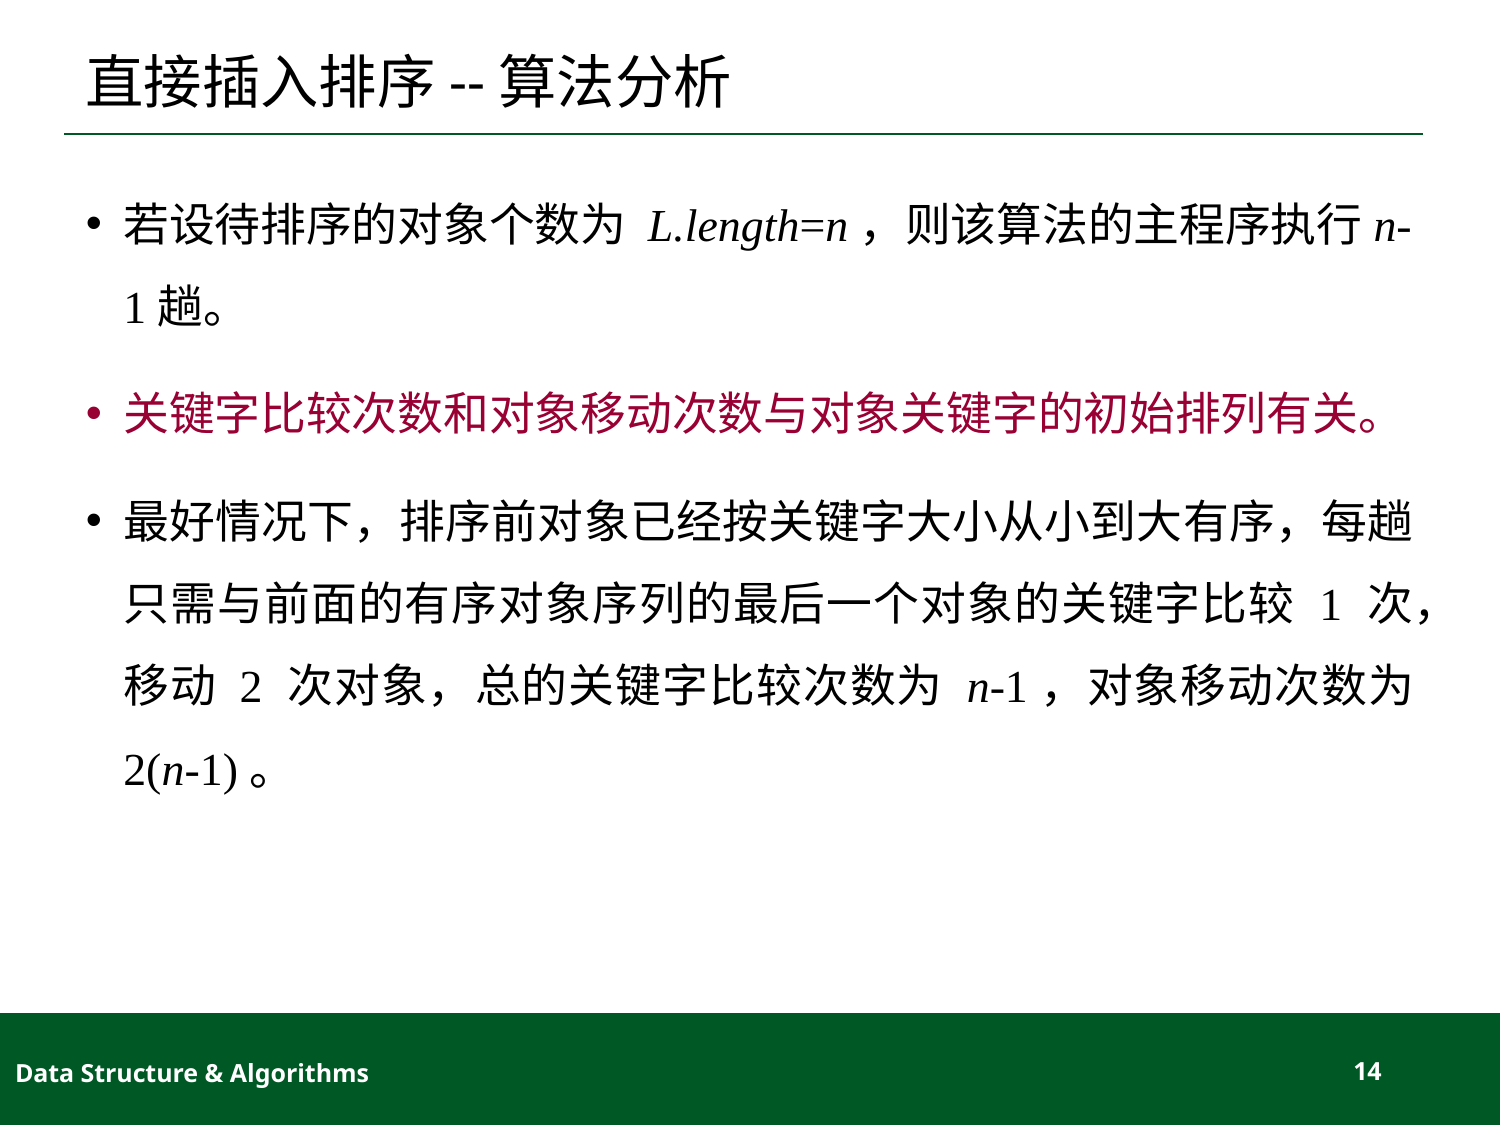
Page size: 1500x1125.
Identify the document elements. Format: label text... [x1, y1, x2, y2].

footer Data Structure & Algorithms [0, 1042, 507, 1103]
slide_number 14 [1059, 1042, 1397, 1103]
list 若设待排序的对象个数为 L.length=n，则该算法的主程序执行n-1趟。 关键字比较次数和对象移动次数与对象关键字的初始排列有关。 最好情况下，排序前对象已经按关键字大小从小到大有序，每趟只需与前面的有序对象序列的最后一个对象的关键字比较 1 次，移动 2 次对象，总的关键字比较次数为 n-1，对象移动次数为 2(n-1)。 [70, 160, 1430, 991]
title 直接插入排序--算法分析 [70, 34, 1430, 135]
